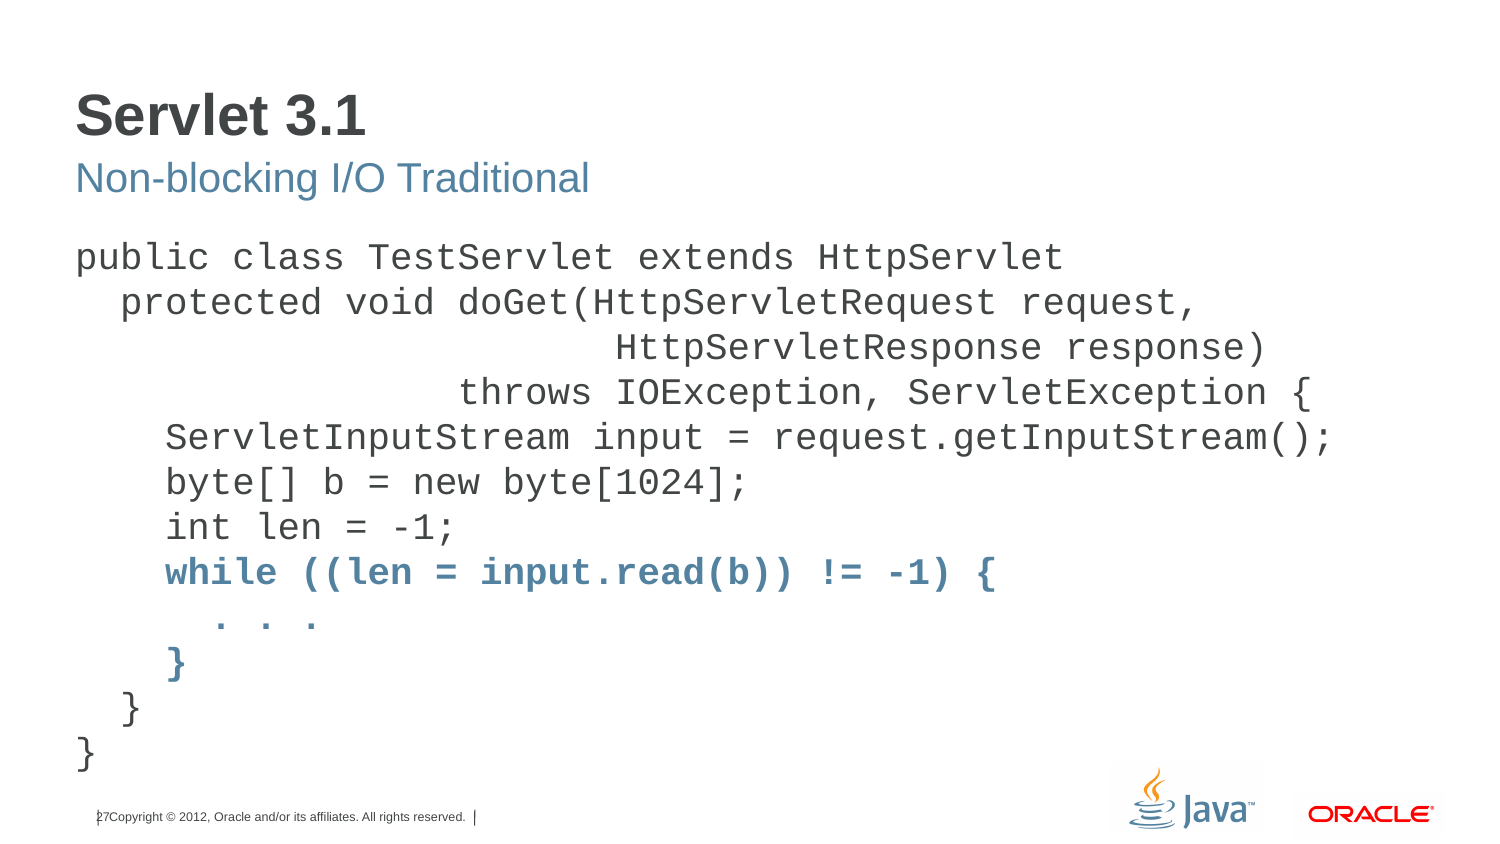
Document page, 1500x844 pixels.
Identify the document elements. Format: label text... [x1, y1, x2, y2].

title Servlet 3.1 [75, 78, 1425, 149]
list Non-blocking I/O Traditional [75, 150, 1425, 201]
list public class TestServlet extends HttpServlet protected void doGet(HttpServletRequest request, HttpServletResponse response) throws IOException, ServletException { ServletInputStream input = request.getInputStream(); byte[] b = new byte[1024]; int len = -1; while ((len = input.read(b)) != -1) { . . . } } } [75, 231, 1425, 734]
picture [1109, 762, 1266, 834]
picture [1293, 790, 1445, 838]
